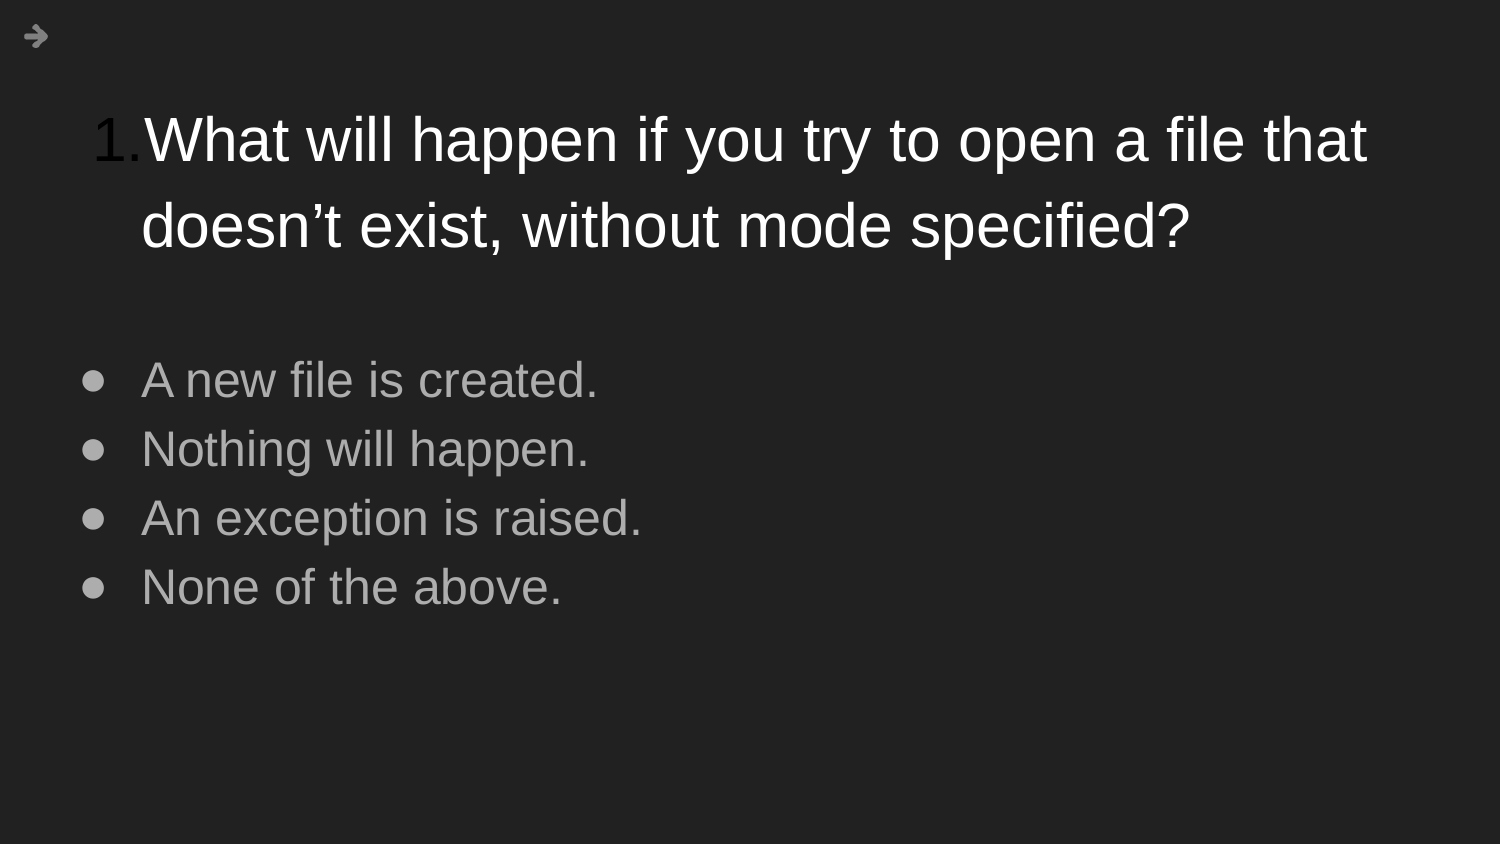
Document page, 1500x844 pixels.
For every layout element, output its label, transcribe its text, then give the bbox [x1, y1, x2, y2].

title What will happen if you try to open a file that doesn’t exist, without mode specified? [51, 72, 1449, 295]
list A new file is created. Nothing will happen. An exception is raised. None of the above. [51, 323, 1449, 782]
picture [24, 24, 48, 49]
